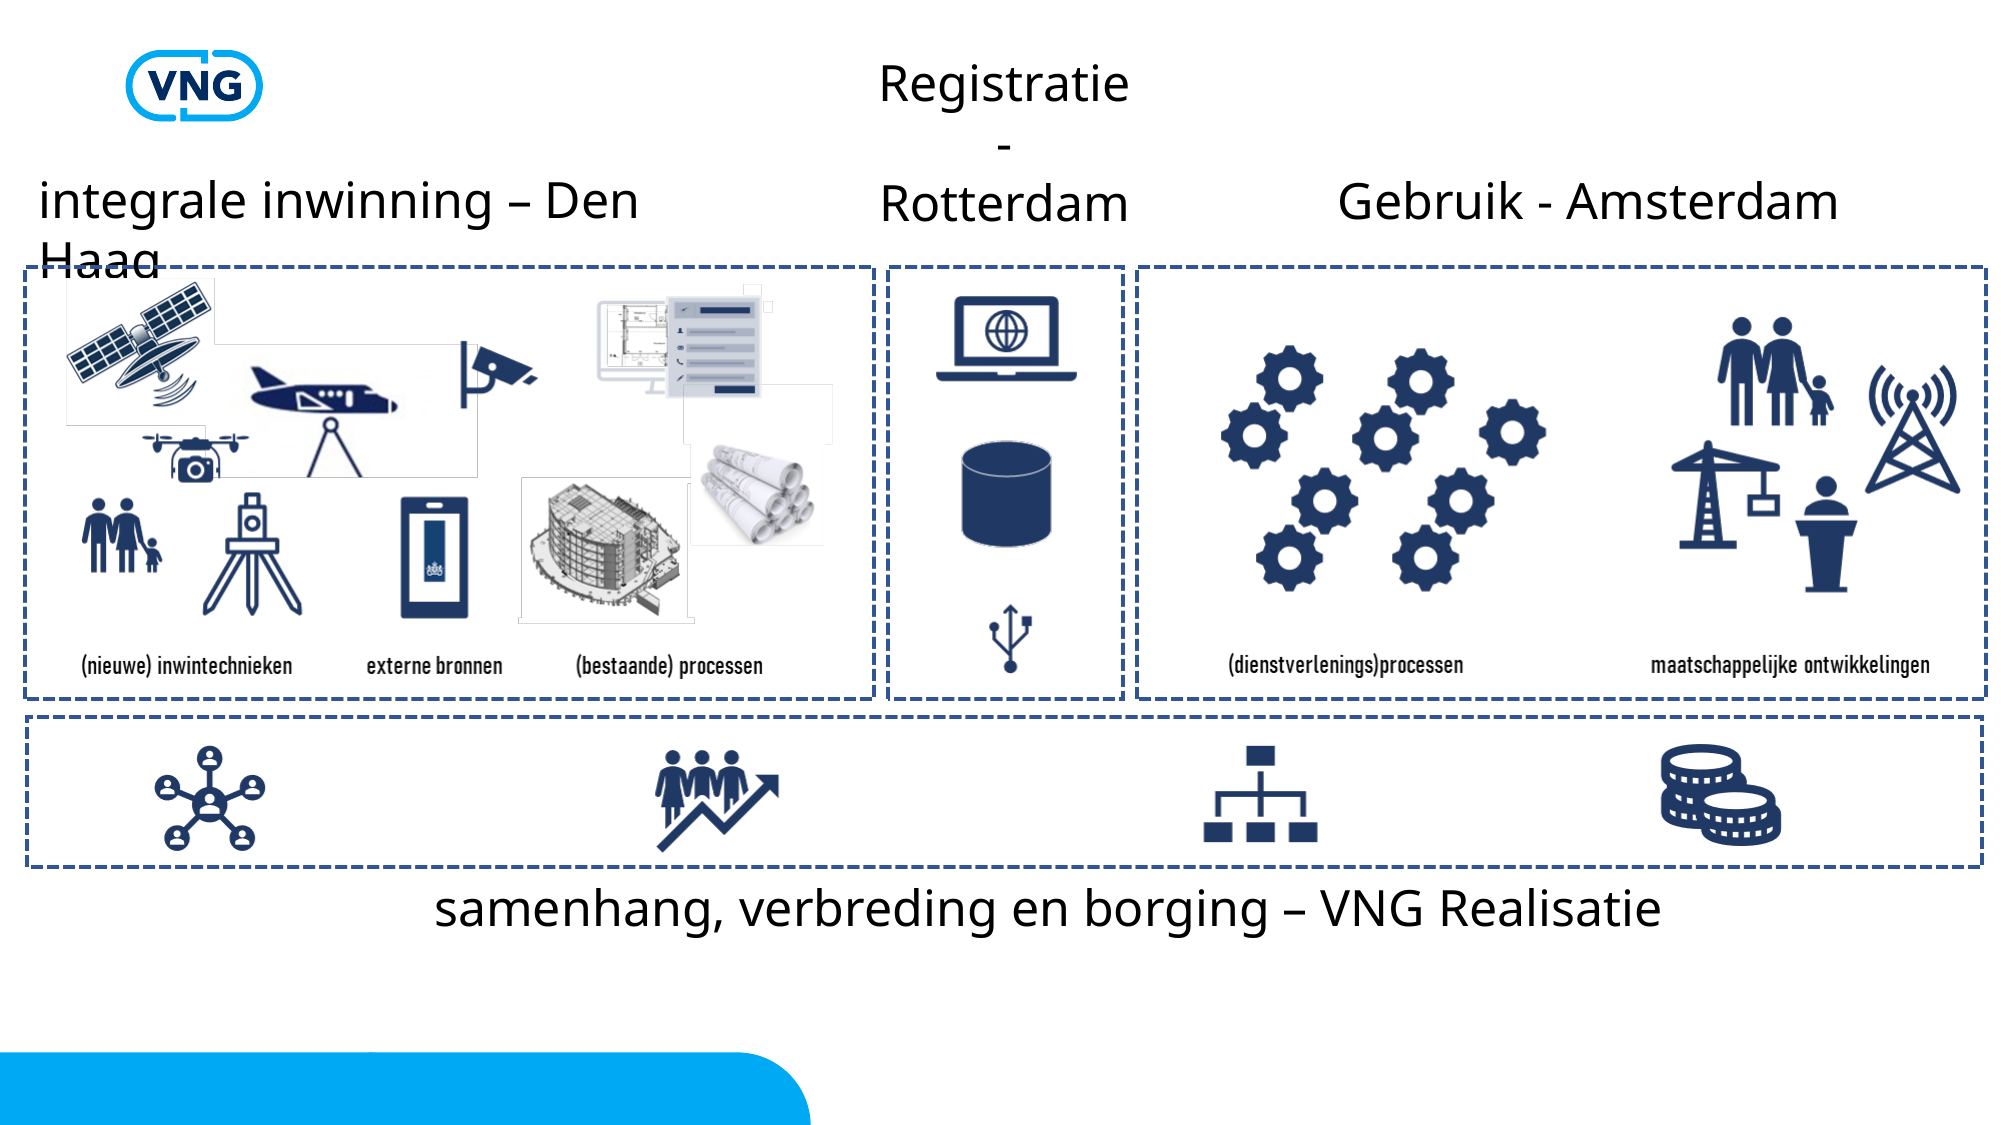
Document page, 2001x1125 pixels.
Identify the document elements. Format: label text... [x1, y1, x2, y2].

picture [25, 715, 1984, 870]
text_box Registratie - Rotterdam [860, 43, 1149, 239]
picture [79, 0, 433, 161]
picture [23, 265, 876, 701]
text_box integrale inwinning – Den Haag [23, 161, 785, 265]
picture [1135, 265, 1988, 701]
text_box Gebruik - Amsterdam [1322, 161, 1856, 237]
picture [886, 265, 1125, 701]
text_box samenhang, verbreding en borging – VNG Realisatie [419, 870, 1678, 944]
